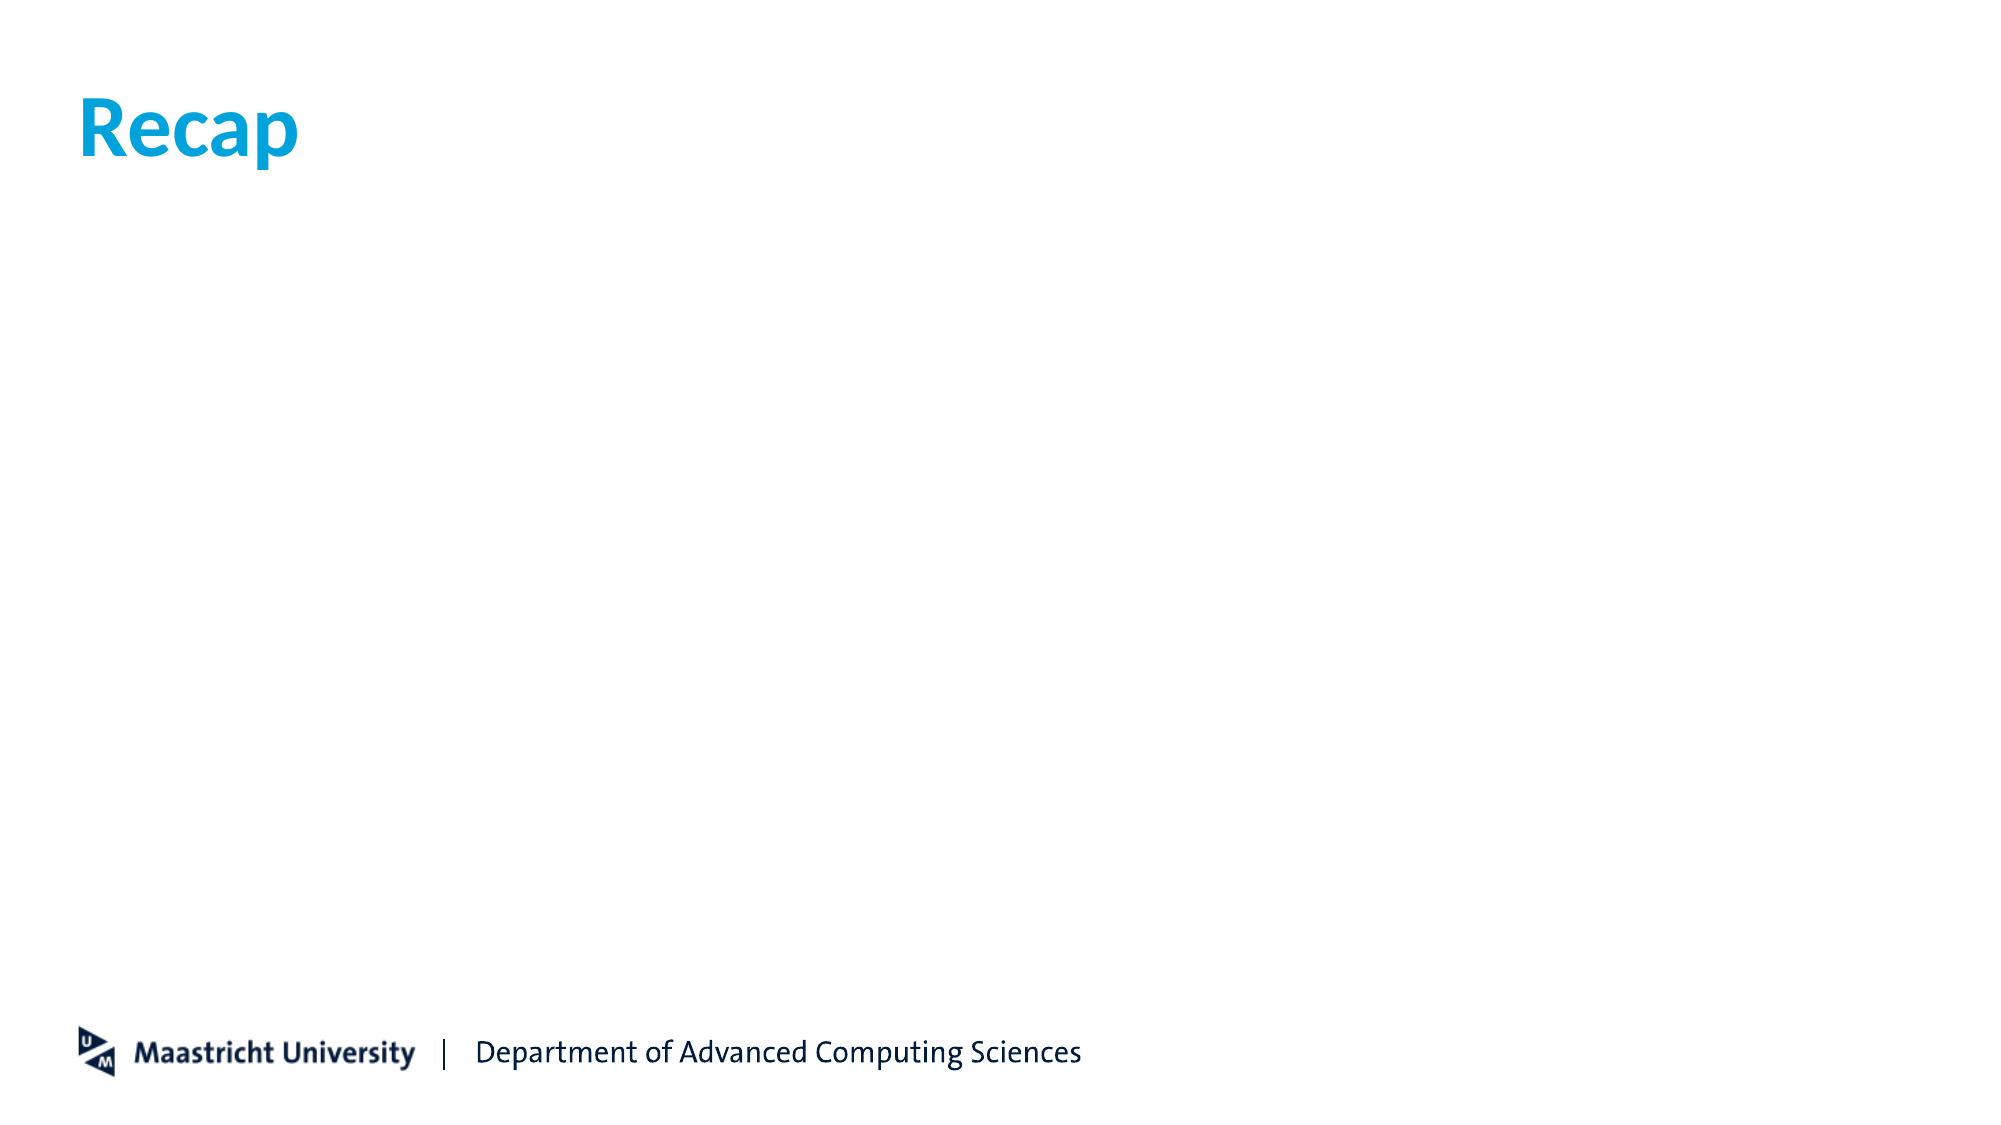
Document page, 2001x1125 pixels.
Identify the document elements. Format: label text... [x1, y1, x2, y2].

title Recap [78, 67, 1900, 192]
picture [122, 191, 1857, 1084]
